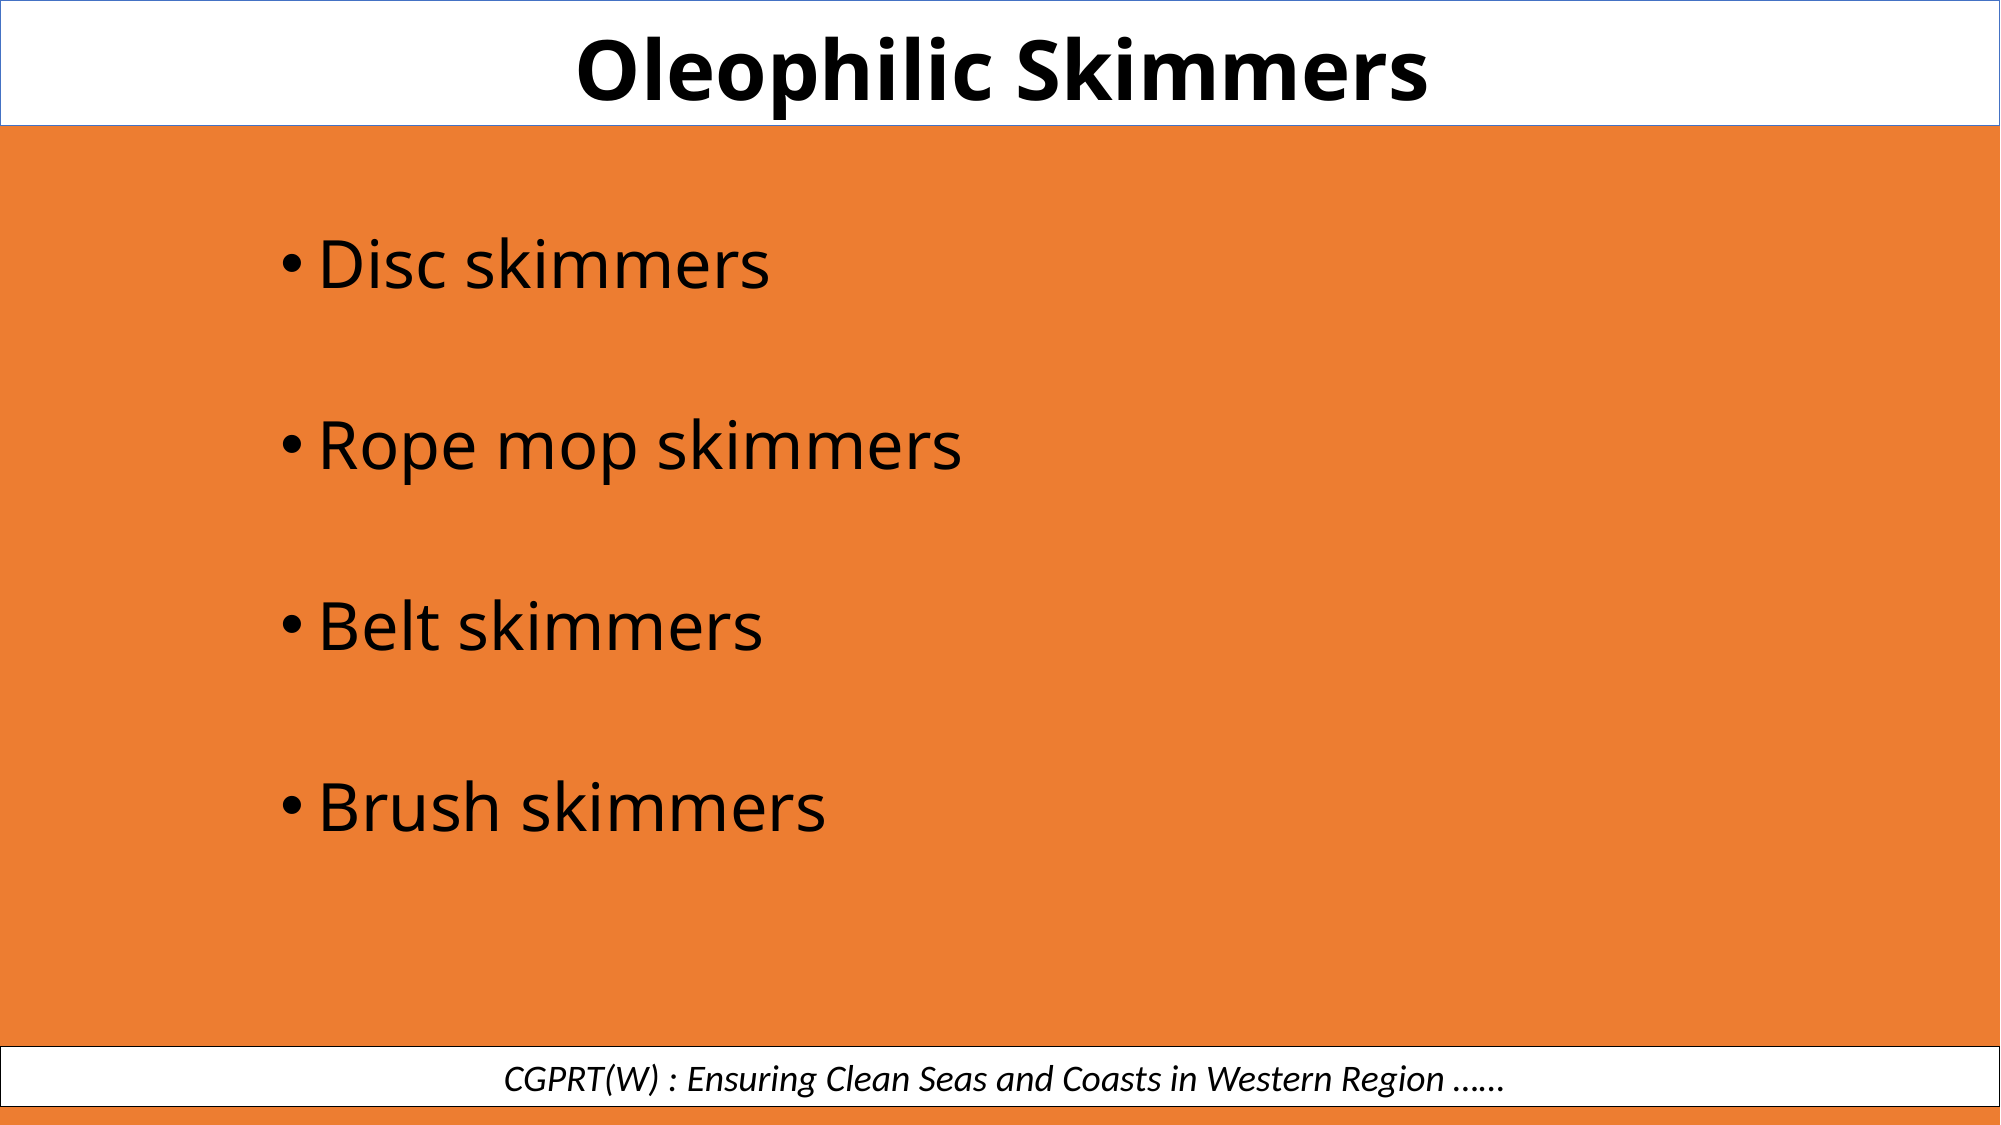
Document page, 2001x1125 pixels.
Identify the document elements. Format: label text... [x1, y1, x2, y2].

text_box Oleophilic Skimmers [74, 21, 1931, 114]
text_box [0, 0, 2000, 126]
text_box CGPRT(W) : Ensuring Clean Seas and Coasts in Western Region …… [0, 1046, 2000, 1107]
text_box Disc skimmers Rope mop skimmers Belt skimmers Brush skimmers [265, 134, 1616, 991]
